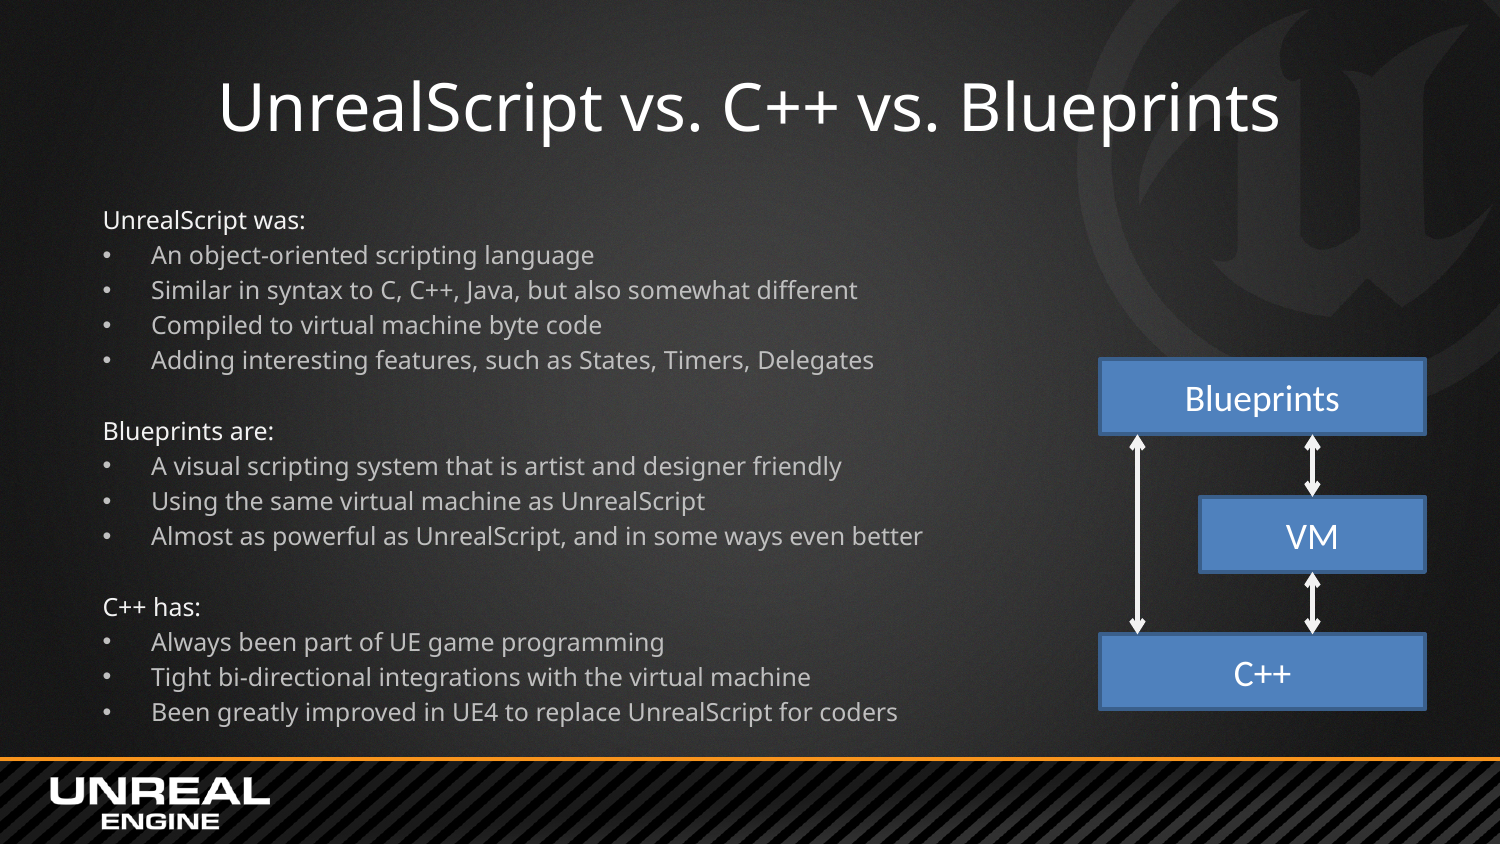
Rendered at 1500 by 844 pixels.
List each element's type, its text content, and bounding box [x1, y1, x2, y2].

text_box VM [1198, 495, 1427, 574]
text_box UnrealScript was: An object-oriented scripting language Similar in syntax to C, C++, Java, but also somewhat different Compiled to virtual machine byte code Adding interesting features, such as States, Timers, Delegates Blueprints are: A visual scripting system that is artist and designer friendly Using the same virtual machine as UnrealScript Almost as powerful as UnrealScript, and in some ways even better C++ has: Always been part of UE game programming Tight bi-directional integrations with the virtual machine Been greatly improved in UE4 to replace UnrealScript for coders [87, 196, 1425, 735]
text_box C++ [1098, 632, 1427, 711]
picture [0, 0, 1500, 844]
text_box Blueprints [1098, 357, 1427, 436]
title UnrealScript vs. C++ vs. Blueprints [75, 34, 1425, 175]
